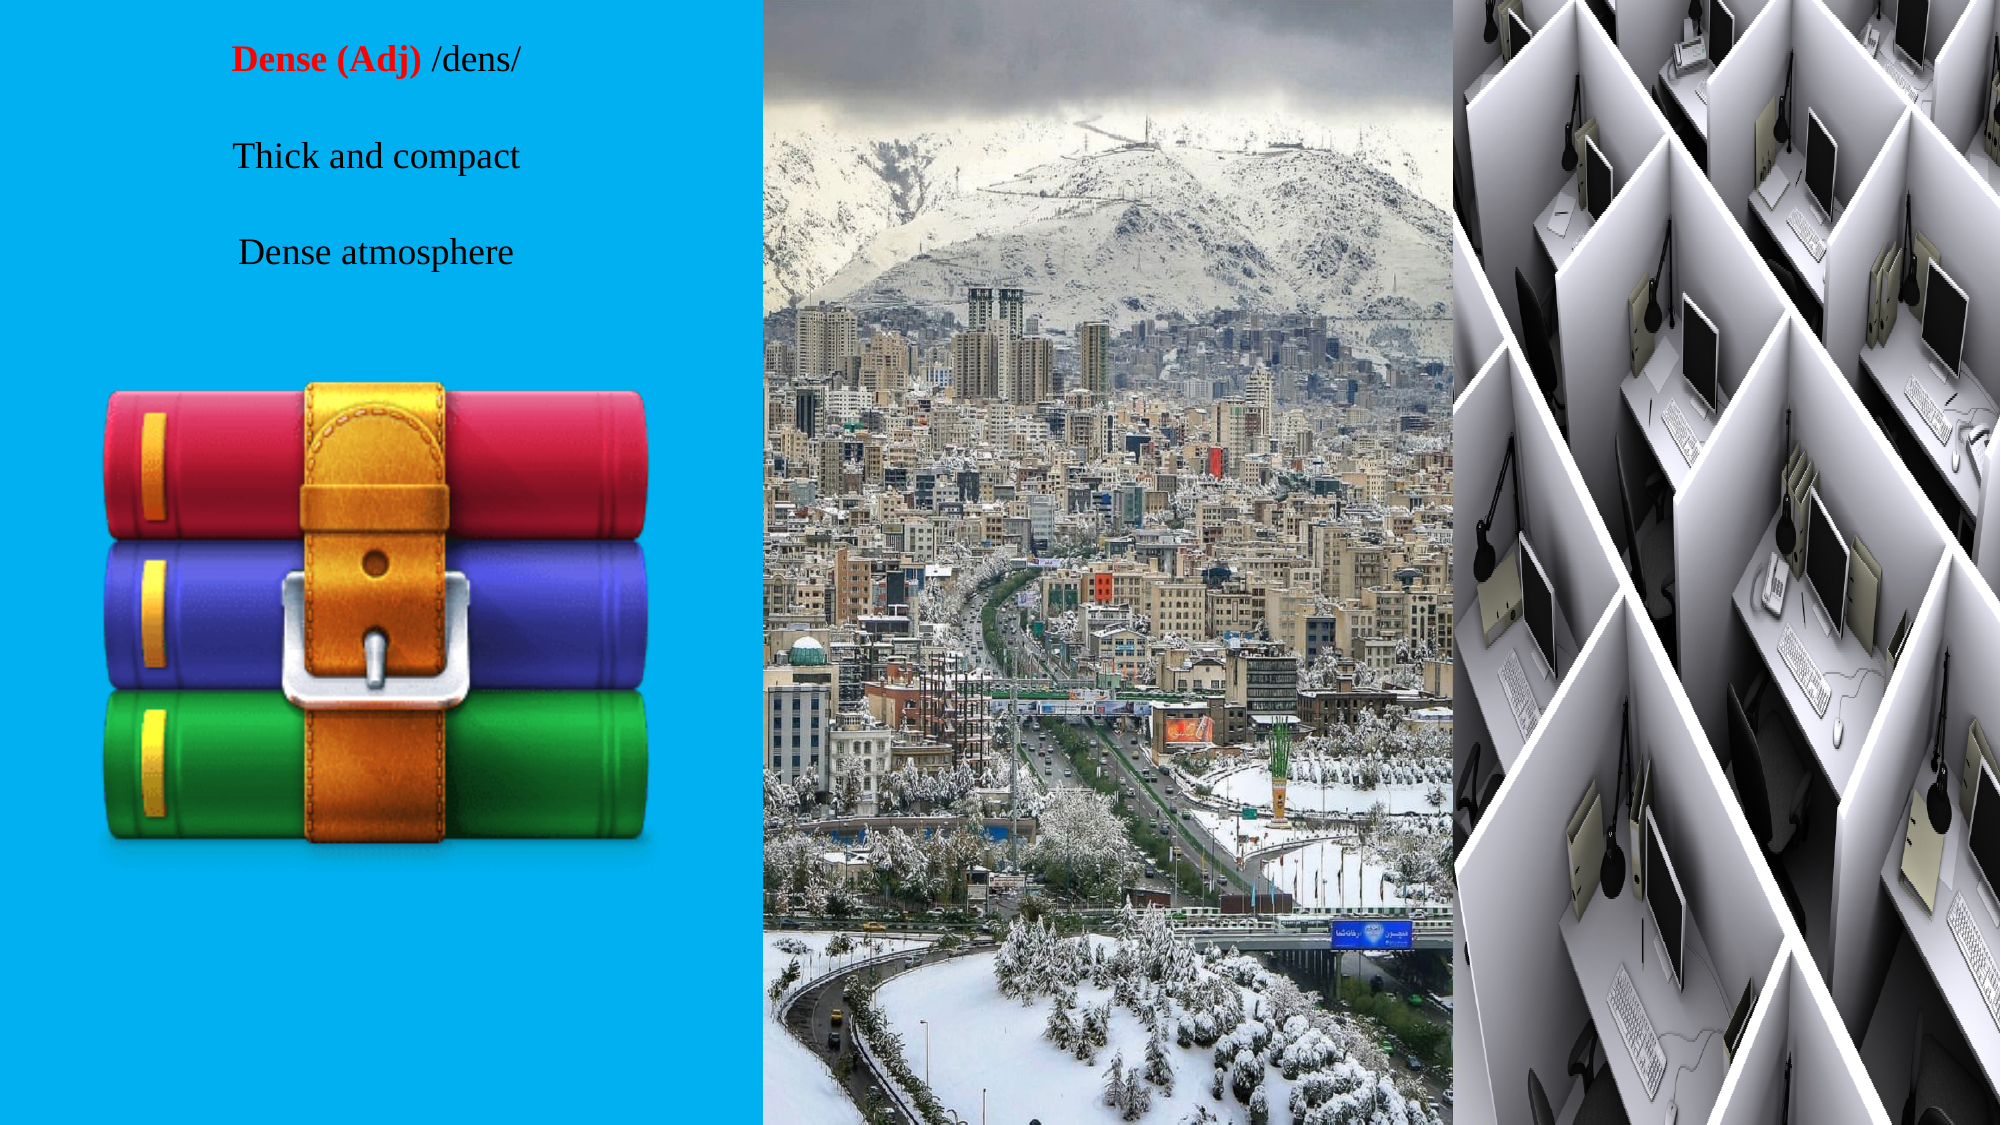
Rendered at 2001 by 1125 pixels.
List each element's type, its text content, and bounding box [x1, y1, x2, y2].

text_box Dense (Adj) /dens/ Thick and compact Dense atmosphere [52, 23, 701, 280]
picture [764, 0, 2000, 1125]
picture [104, 382, 648, 843]
